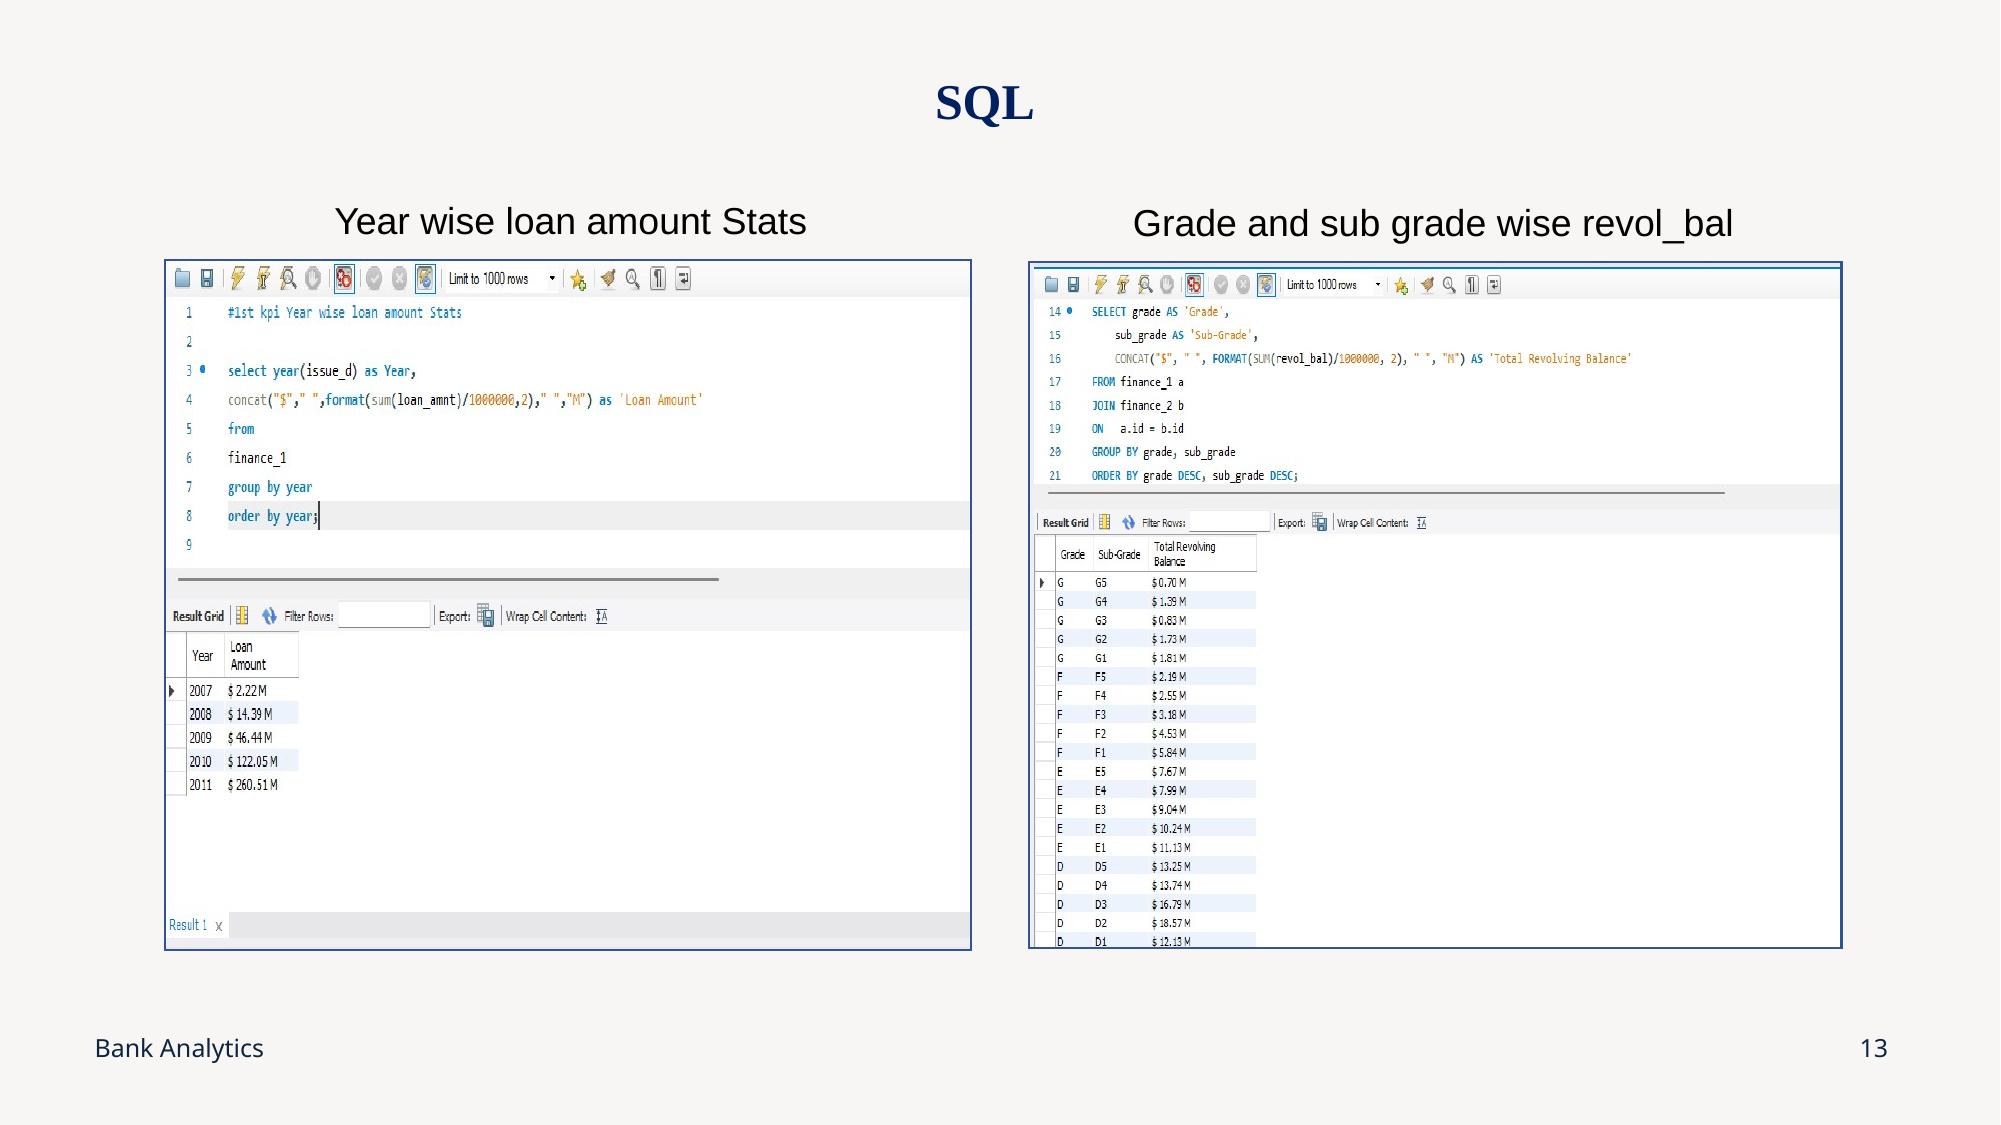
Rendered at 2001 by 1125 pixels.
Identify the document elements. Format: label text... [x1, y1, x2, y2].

text_box Year wise loan amount Stats [164, 189, 977, 250]
text_box Grade and sub grade wise revol_bal [1027, 191, 1840, 252]
text_box SQL [692, 61, 1278, 137]
text_box [164, 259, 972, 951]
footer Bank Analytics [79, 1020, 755, 1080]
slide_number 13 [1836, 1020, 1912, 1080]
text_box [1028, 261, 1843, 949]
text_box [162, 204, 971, 265]
